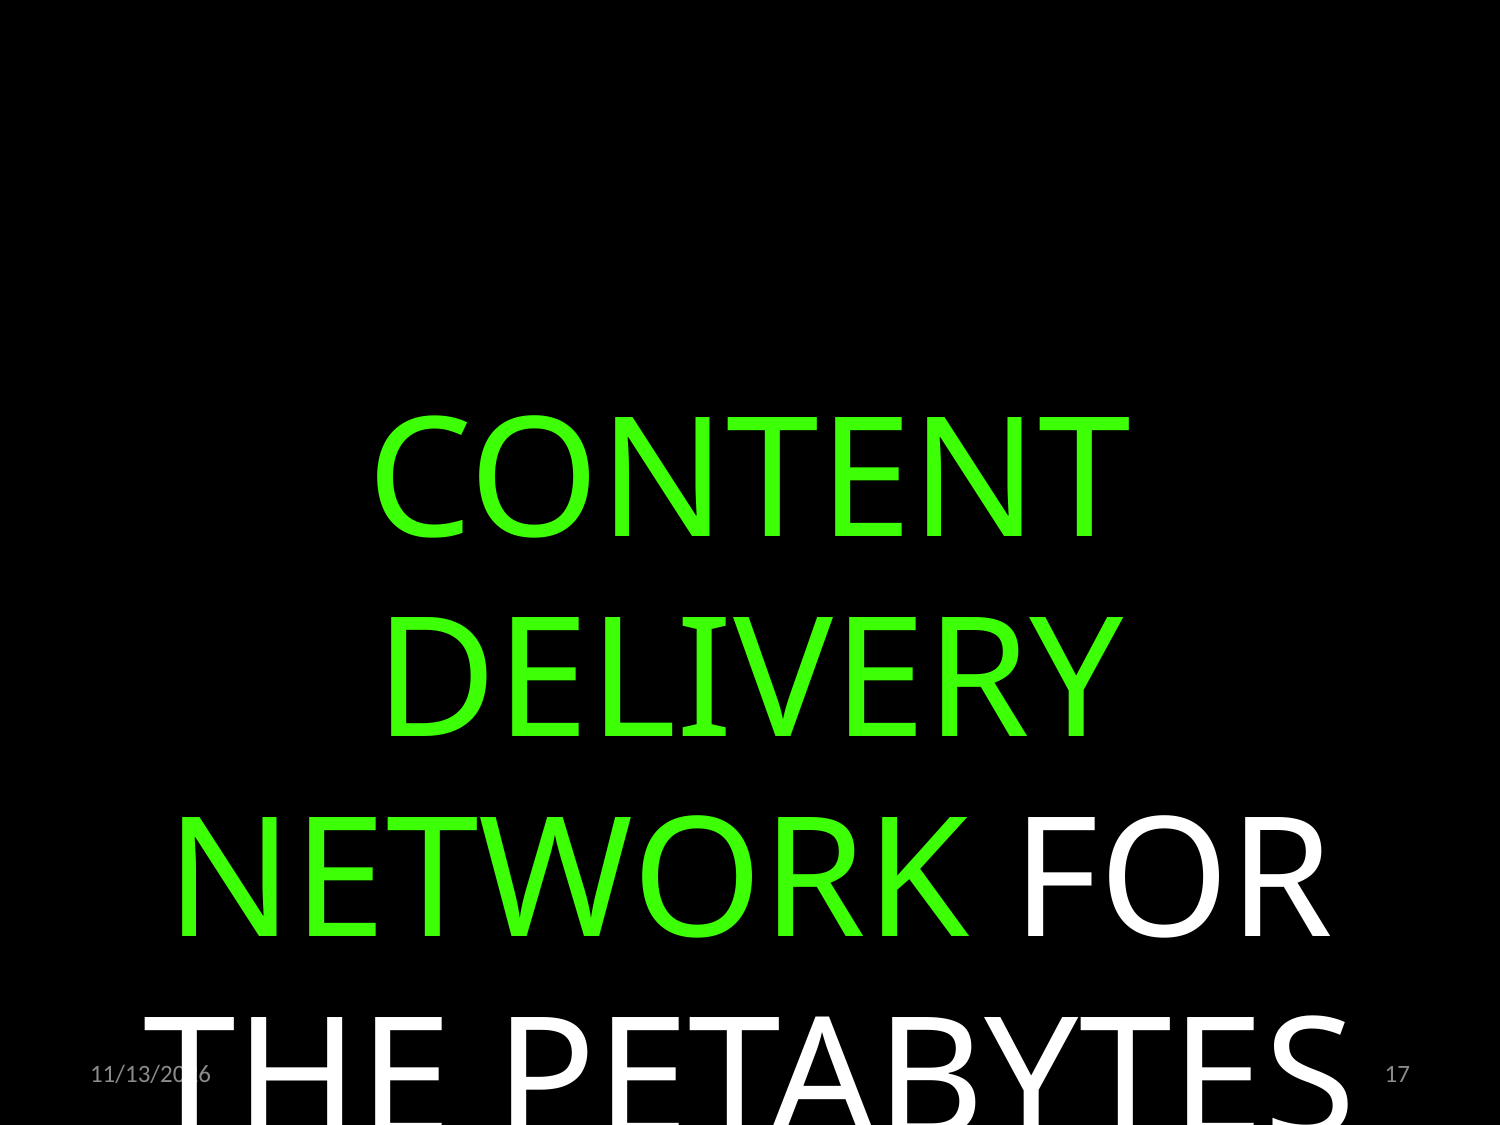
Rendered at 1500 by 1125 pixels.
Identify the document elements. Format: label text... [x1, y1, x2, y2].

text_box CONTENT DELIVERY NETWORK FOR THE PETABYTES [0, 361, 1500, 464]
slide_number 17 [1074, 1042, 1425, 1103]
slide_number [75, 1042, 425, 1103]
